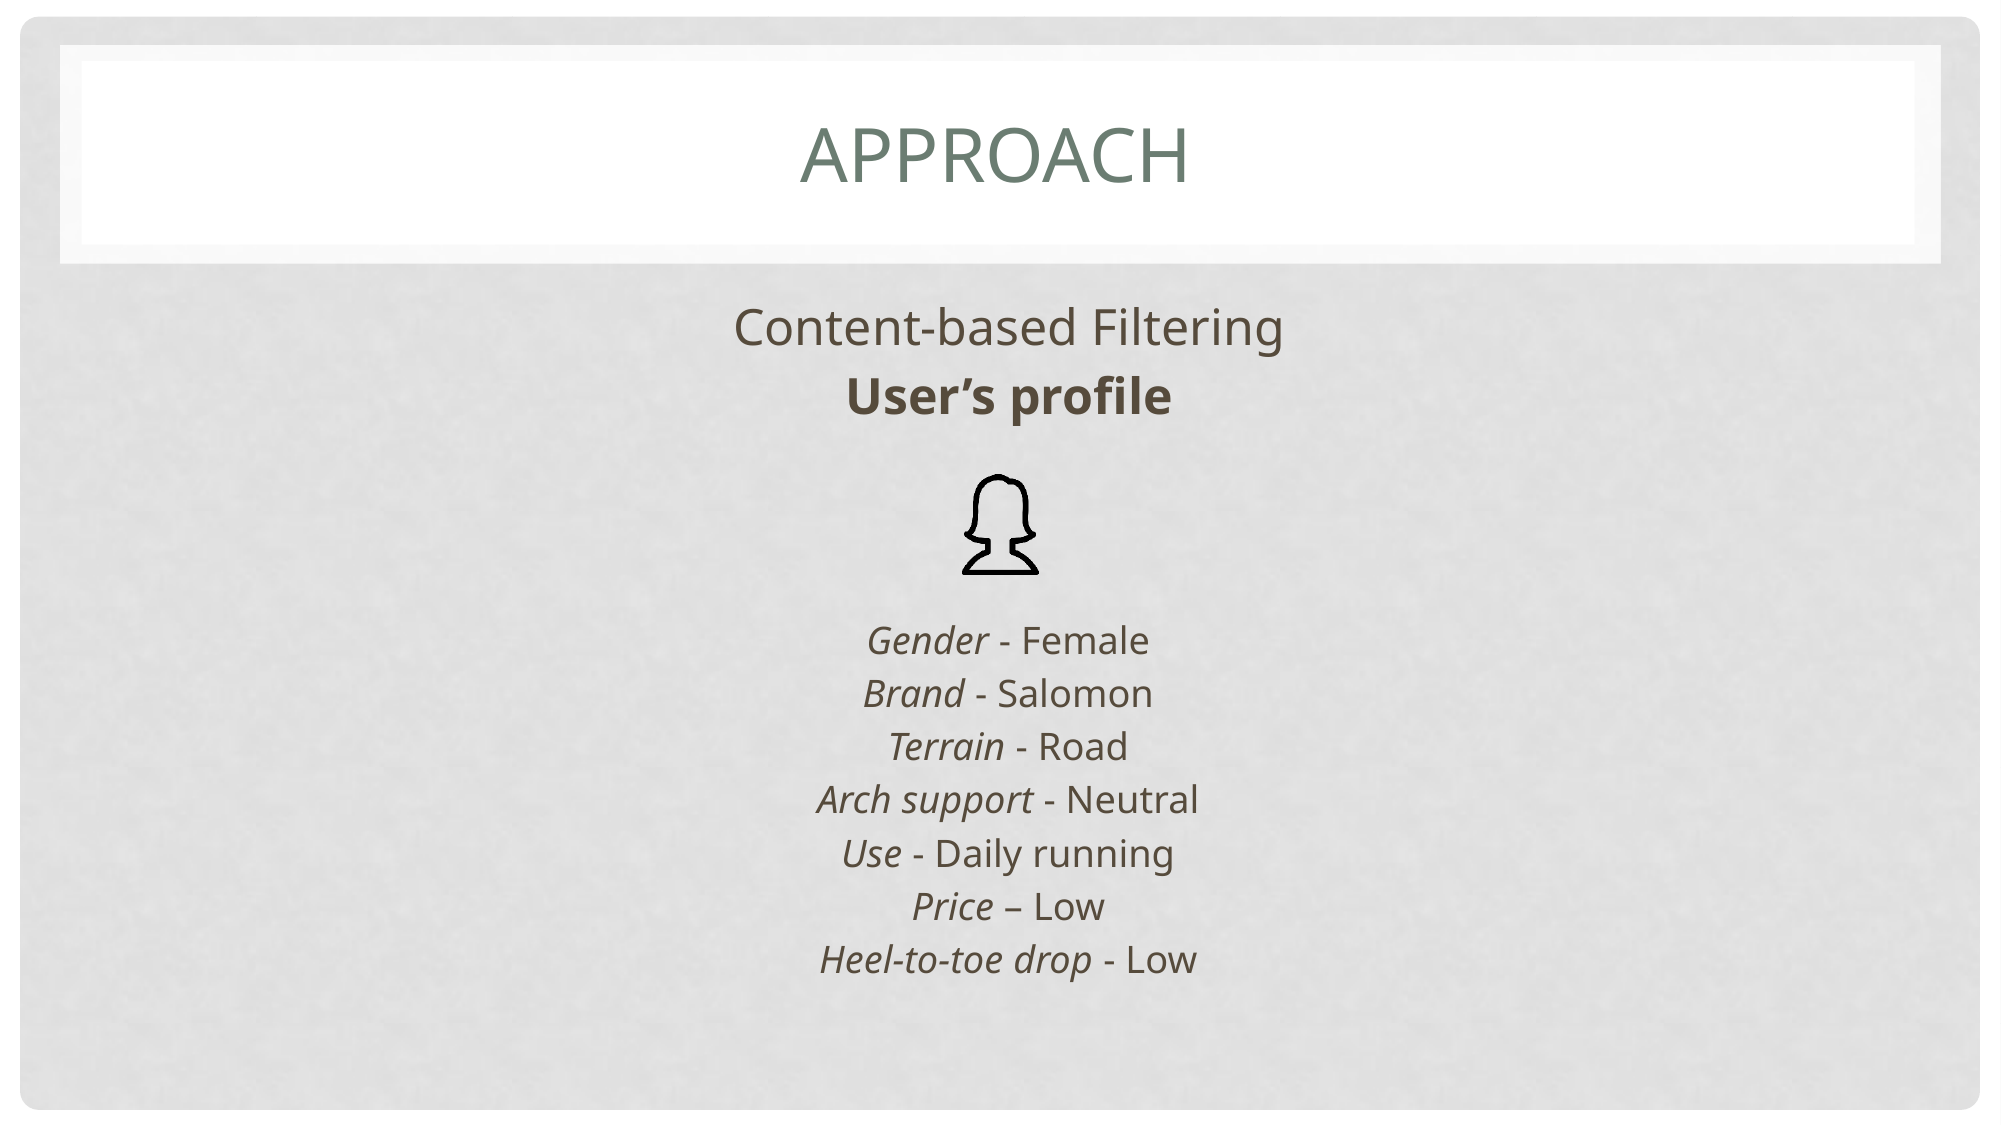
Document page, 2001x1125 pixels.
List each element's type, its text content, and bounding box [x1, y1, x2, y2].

list Content-based Filtering User’s profile [99, 287, 1900, 600]
text_box Gender - Female Brand - Salomon Terrain - Road Arch support - Neutral Use - Daily running Price – Low Heel-to-toe drop - Low [581, 556, 1419, 994]
title Approach [93, 66, 1900, 238]
picture [949, 474, 1051, 576]
